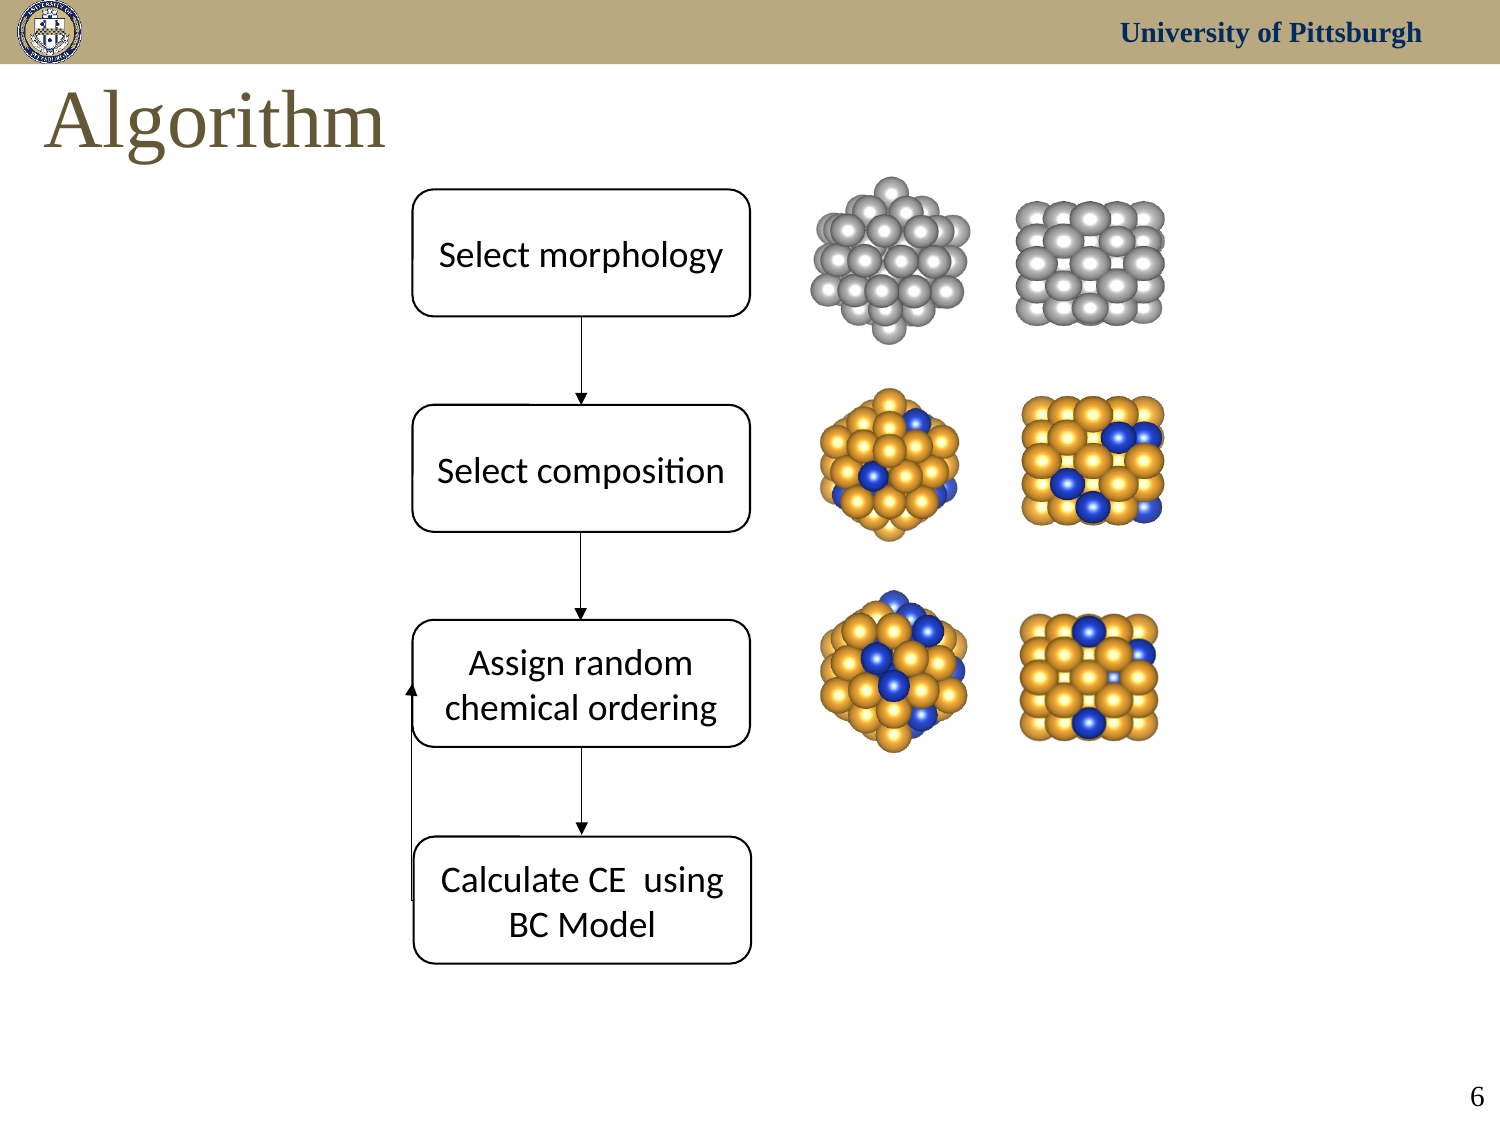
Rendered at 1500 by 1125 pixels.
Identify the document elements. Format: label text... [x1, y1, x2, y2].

picture [818, 386, 960, 542]
text_box Calculate CE using BC Model [412, 835, 753, 965]
picture [1007, 389, 1174, 529]
picture [1016, 610, 1161, 743]
slide_number 6 [1162, 1065, 1500, 1125]
text_box Select morphology [411, 188, 752, 318]
title Algorithm [28, 68, 1472, 174]
picture [1008, 195, 1169, 328]
text_box Select composition [411, 403, 752, 533]
text_box Assign random chemical ordering [411, 618, 752, 748]
picture [807, 175, 971, 346]
picture [17, 0, 82, 64]
picture [810, 590, 973, 753]
